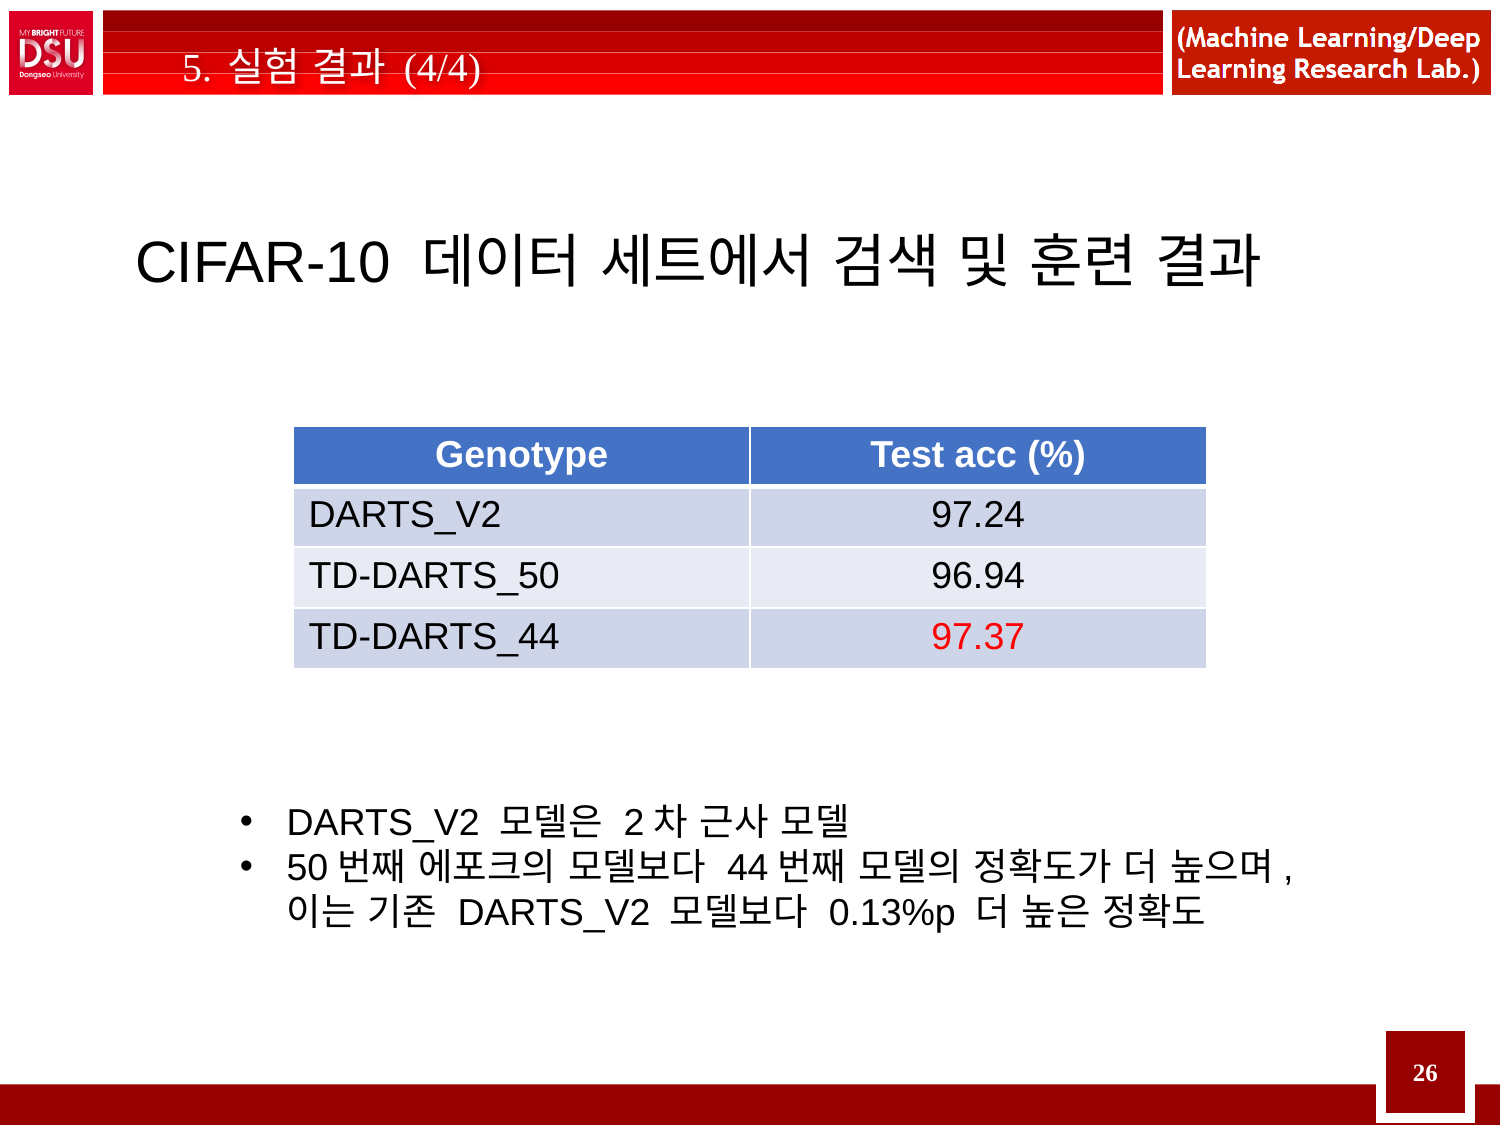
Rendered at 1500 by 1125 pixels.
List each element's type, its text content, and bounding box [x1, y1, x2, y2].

table_cell TD-DARTS_44 [294, 609, 749, 668]
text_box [0, 2, 1500, 96]
table_header Genotype [294, 427, 749, 484]
table_cell TD-DARTS_50 [294, 548, 749, 607]
table_cell 97.24 [751, 489, 1206, 546]
table_cell 97.37 [751, 609, 1206, 668]
table_cell 96.94 [751, 548, 1206, 607]
text_box 26 [1393, 1049, 1458, 1094]
text_box [0, 1082, 1500, 1125]
table_header Test acc (%) [751, 427, 1206, 484]
text_box DARTS_V2 모델은 2차 근사 모델 50번째 에포크의 모델보다 44번째 모델의 정확도가 더 높으며, 이는 기존 DARTS_V2 모델보다 0.13%p 더 높은 정확도 [224, 790, 1316, 941]
text_box [1379, 1025, 1472, 1120]
table_cell DARTS_V2 [294, 489, 749, 546]
text_box CIFAR-10 데이터 세트에서 검색 및 훈련 결과 [120, 216, 1421, 302]
